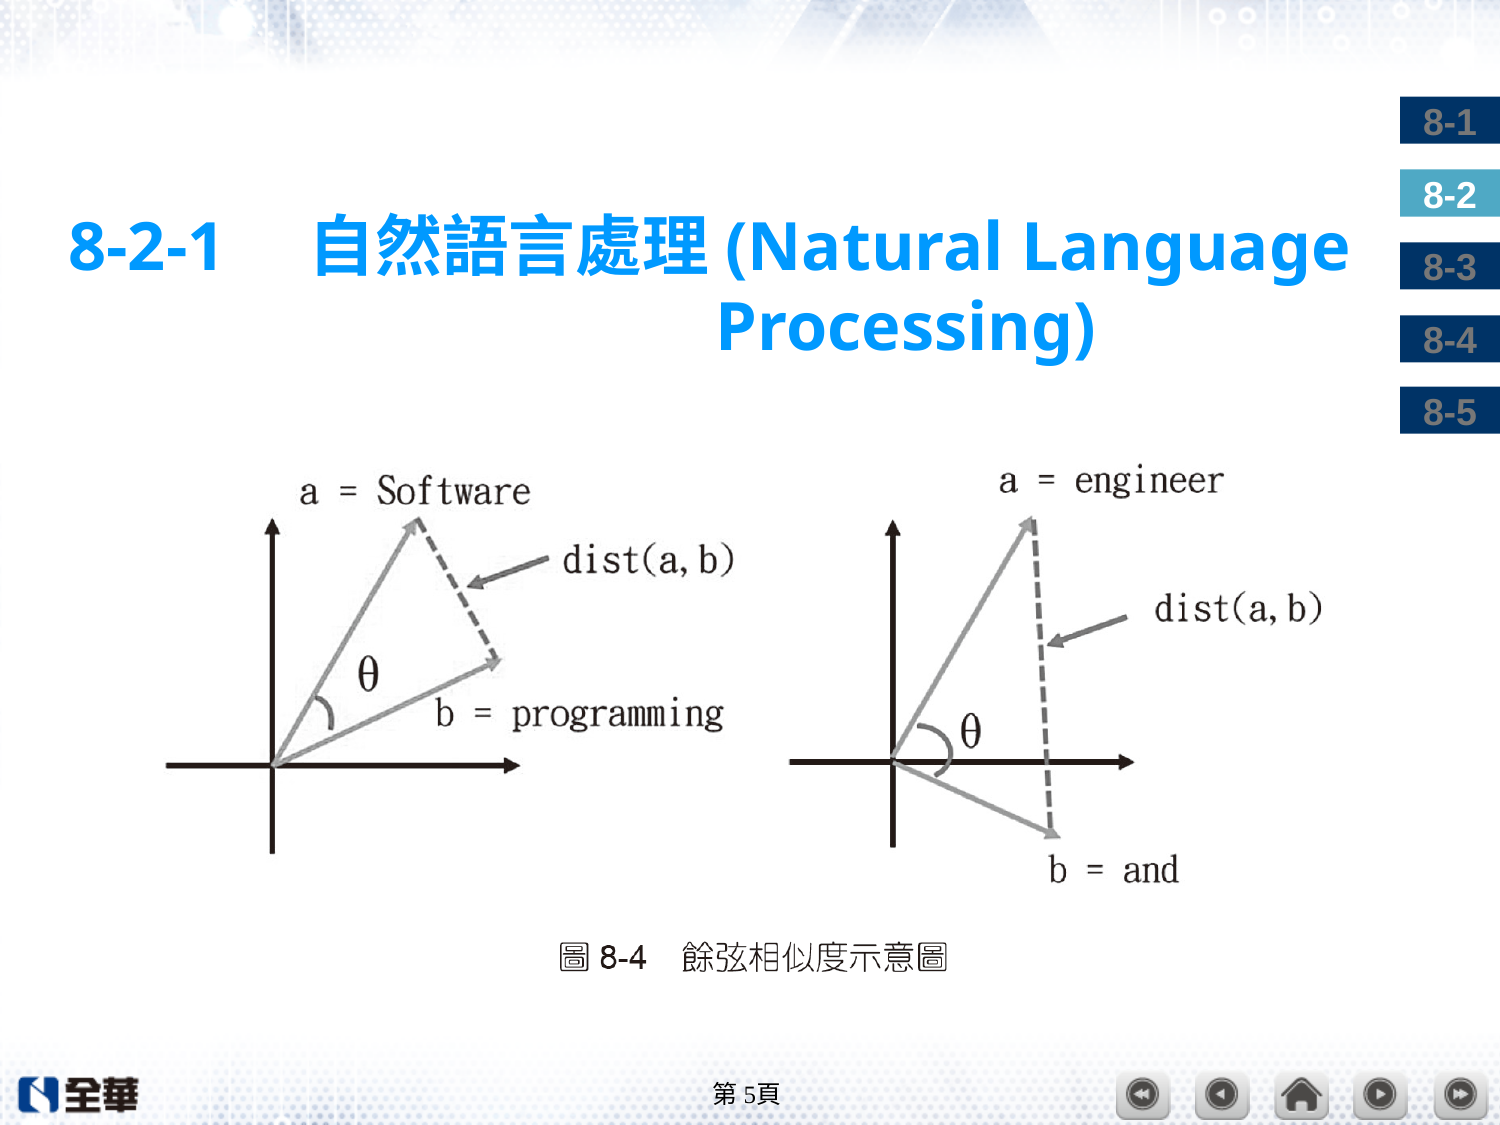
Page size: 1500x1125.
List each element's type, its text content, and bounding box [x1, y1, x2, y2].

picture [0, 0, 1500, 1125]
list 8-2-1 自然語言處理(Natural Language Processing) [52, 196, 1389, 1024]
